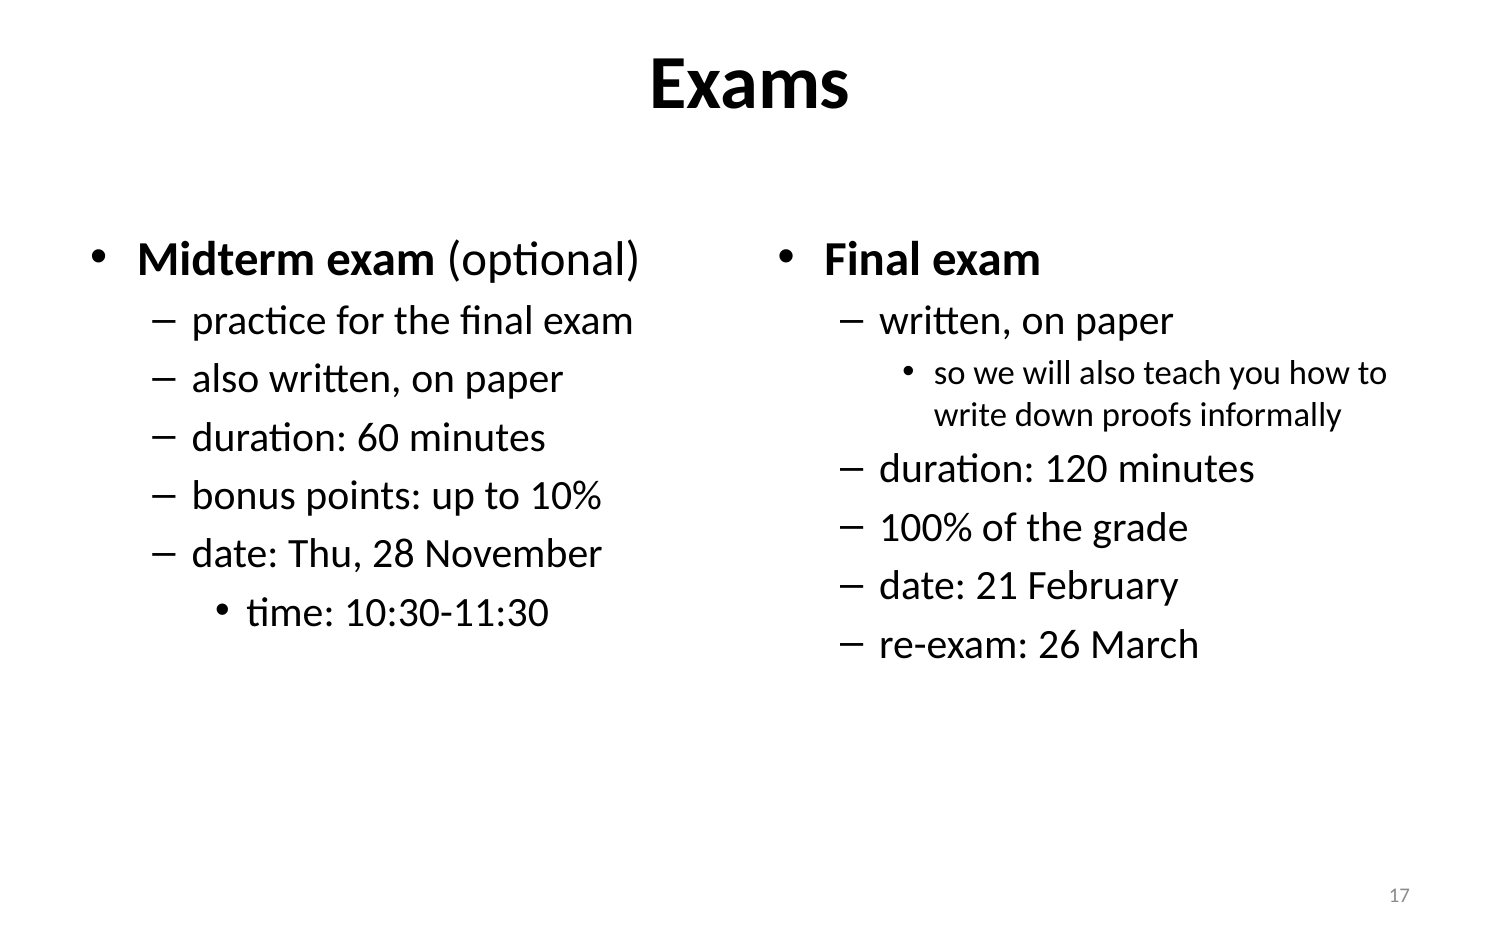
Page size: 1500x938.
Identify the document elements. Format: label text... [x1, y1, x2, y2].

slide_number 17 [1074, 868, 1425, 919]
list Midterm exam (optional) practice for the final exam also written, on paper duration: 60 minutes bonus points: up to 10% date: Thu, 28 November time: 10:30-11:30 [75, 218, 738, 838]
list Final exam written, on paper so we will also teach you how to write down proofs informally duration: 120 minutes 100% of the grade date: 21 February re-exam: 26 March [762, 218, 1425, 838]
title Exams [75, 0, 1425, 157]
